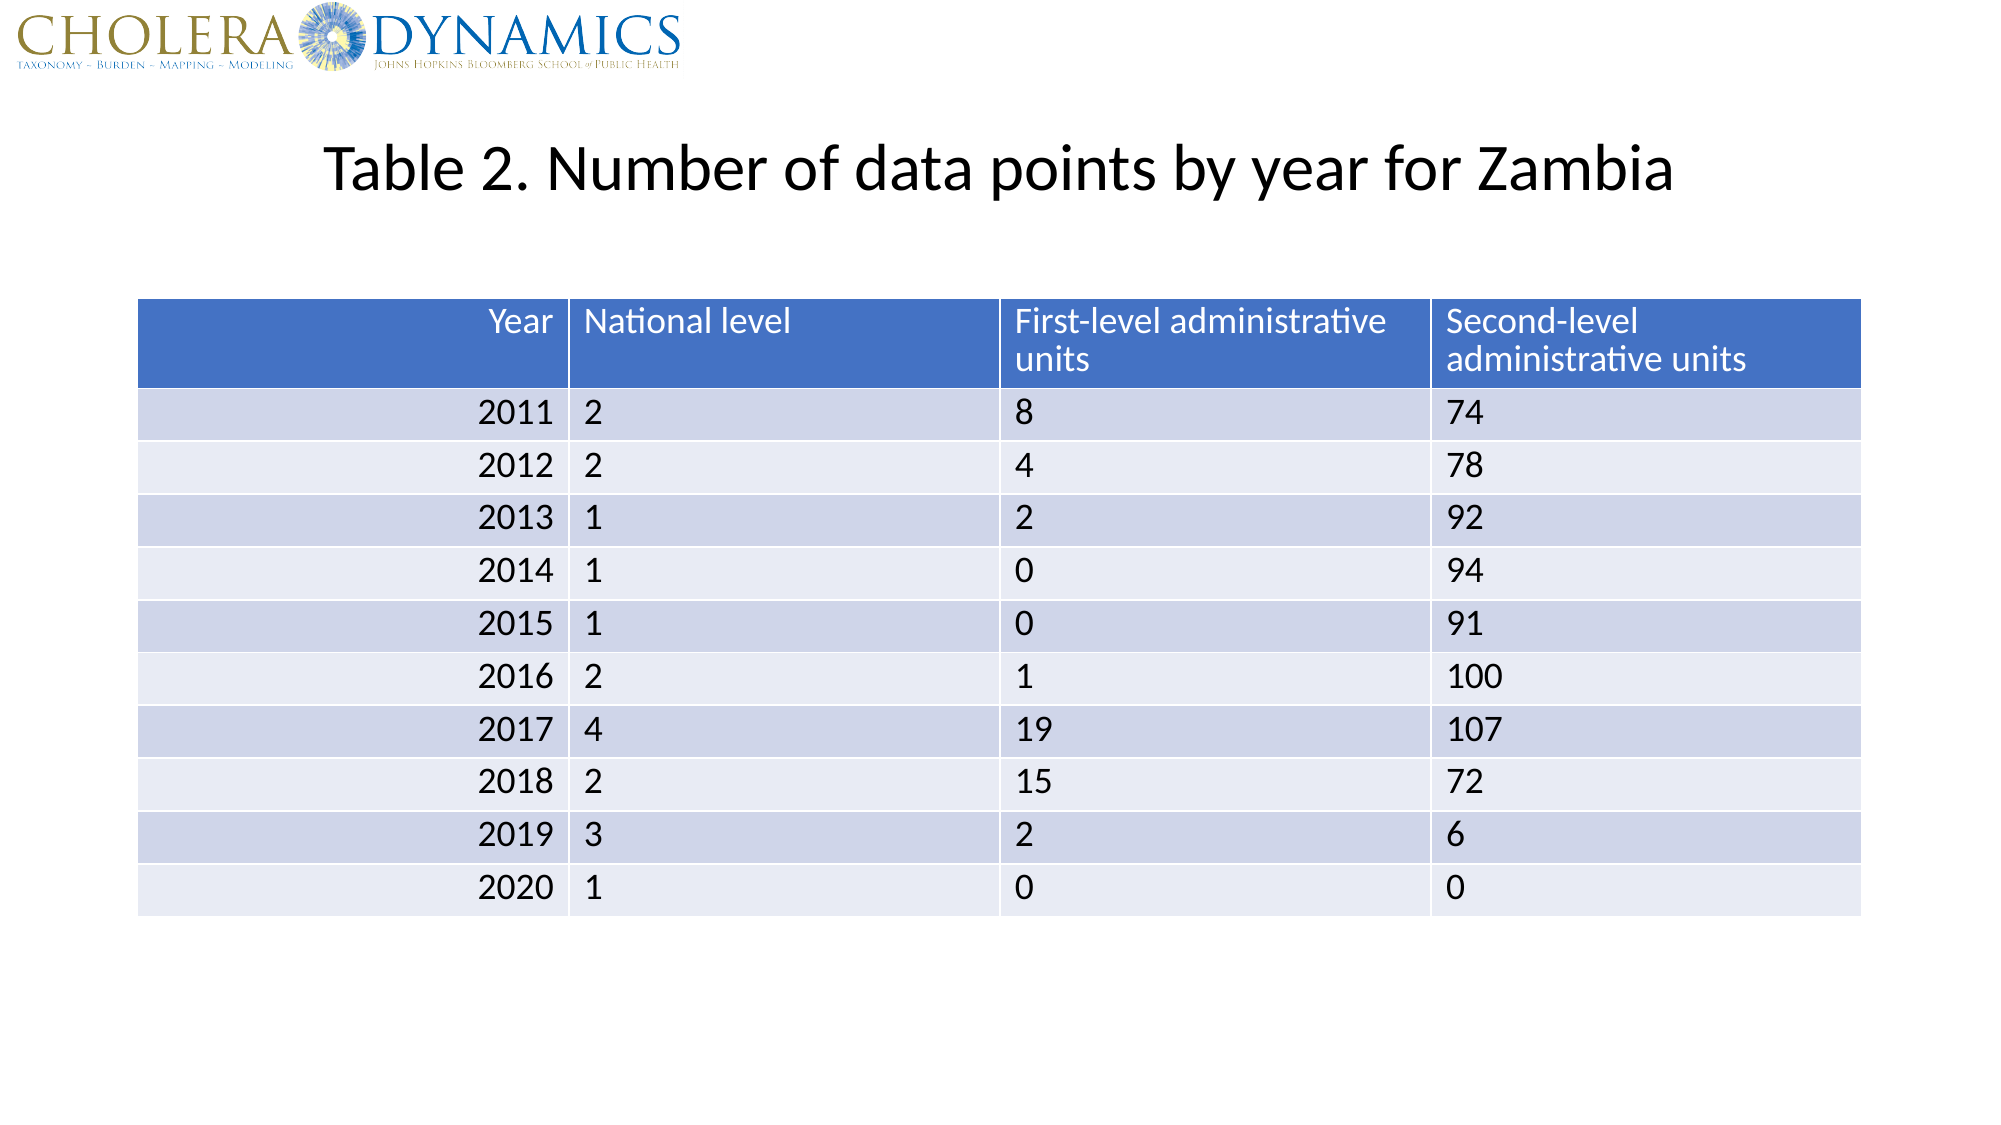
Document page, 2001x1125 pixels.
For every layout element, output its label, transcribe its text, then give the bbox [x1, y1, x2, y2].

table_header First-level administrative units [1001, 299, 1430, 388]
table_cell 2020 [138, 865, 568, 916]
table_cell 2018 [138, 759, 568, 810]
table_cell 0 [1001, 548, 1430, 599]
table_cell 100 [1432, 653, 1861, 704]
table_cell 1 [570, 601, 999, 652]
table_cell 2 [570, 759, 999, 810]
table_cell 1 [570, 495, 999, 546]
table_header National level [570, 299, 999, 388]
table_cell 15 [1001, 759, 1430, 810]
table_cell 2 [570, 653, 999, 704]
table_cell 92 [1432, 495, 1861, 546]
table_cell 2 [1001, 495, 1430, 546]
table_cell 0 [1001, 601, 1430, 652]
table_cell 2013 [138, 495, 568, 546]
table_cell 2015 [138, 601, 568, 652]
table_cell 6 [1432, 812, 1861, 863]
title Table 2. Number of data points by year for Zambia [137, 59, 1863, 278]
table_cell 2019 [138, 812, 568, 863]
table_cell 0 [1432, 865, 1861, 916]
table_cell 107 [1432, 706, 1861, 757]
table_cell 72 [1432, 759, 1861, 810]
table_cell 1 [570, 548, 999, 599]
table_cell 2 [570, 389, 999, 440]
table_cell 2 [1001, 812, 1430, 863]
table_cell 4 [570, 706, 999, 757]
table_cell 2012 [138, 442, 568, 493]
table_cell 2011 [138, 389, 568, 440]
table_header Second-level administrative units [1432, 299, 1861, 388]
table_cell 2 [570, 442, 999, 493]
table_header Year [138, 299, 568, 388]
table_cell 0 [1001, 865, 1430, 916]
table_cell 19 [1001, 706, 1430, 757]
table_cell 8 [1001, 389, 1430, 440]
table_cell 1 [1001, 653, 1430, 704]
table_cell 2016 [138, 653, 568, 704]
table_cell 94 [1432, 548, 1861, 599]
table_cell 4 [1001, 442, 1430, 493]
table_cell 3 [570, 812, 999, 863]
table_cell 2017 [138, 706, 568, 757]
table_cell 1 [570, 865, 999, 916]
picture [0, 0, 684, 79]
table_cell 78 [1432, 442, 1861, 493]
table_cell 74 [1432, 389, 1861, 440]
table_cell 91 [1432, 601, 1861, 652]
table_cell 2014 [138, 548, 568, 599]
